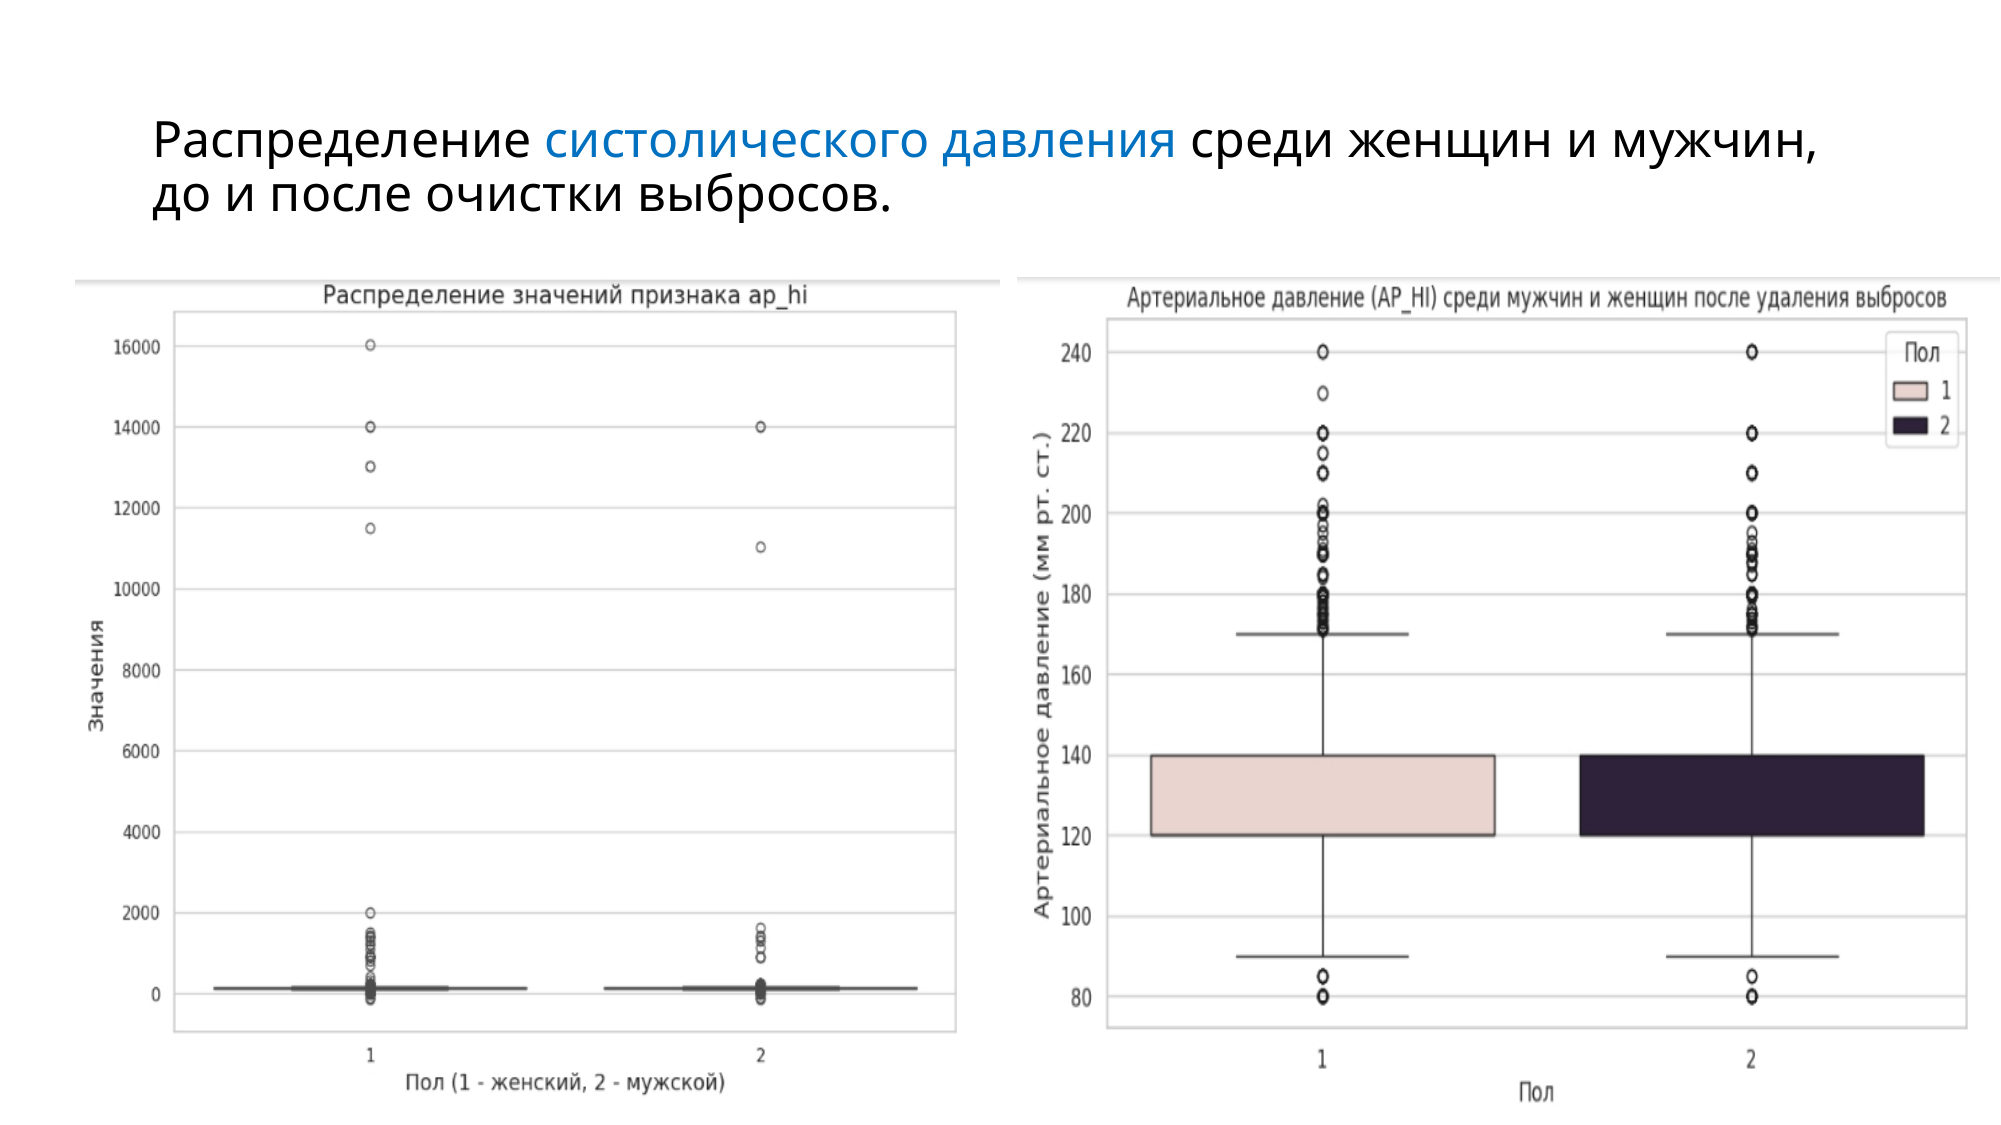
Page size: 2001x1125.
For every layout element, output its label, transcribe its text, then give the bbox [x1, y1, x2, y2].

picture [1017, 277, 2000, 1125]
title Распределение систолического давления среди женщин и мужчин, до и после очистки выбросов. [137, 59, 1863, 278]
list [75, 277, 1001, 1104]
